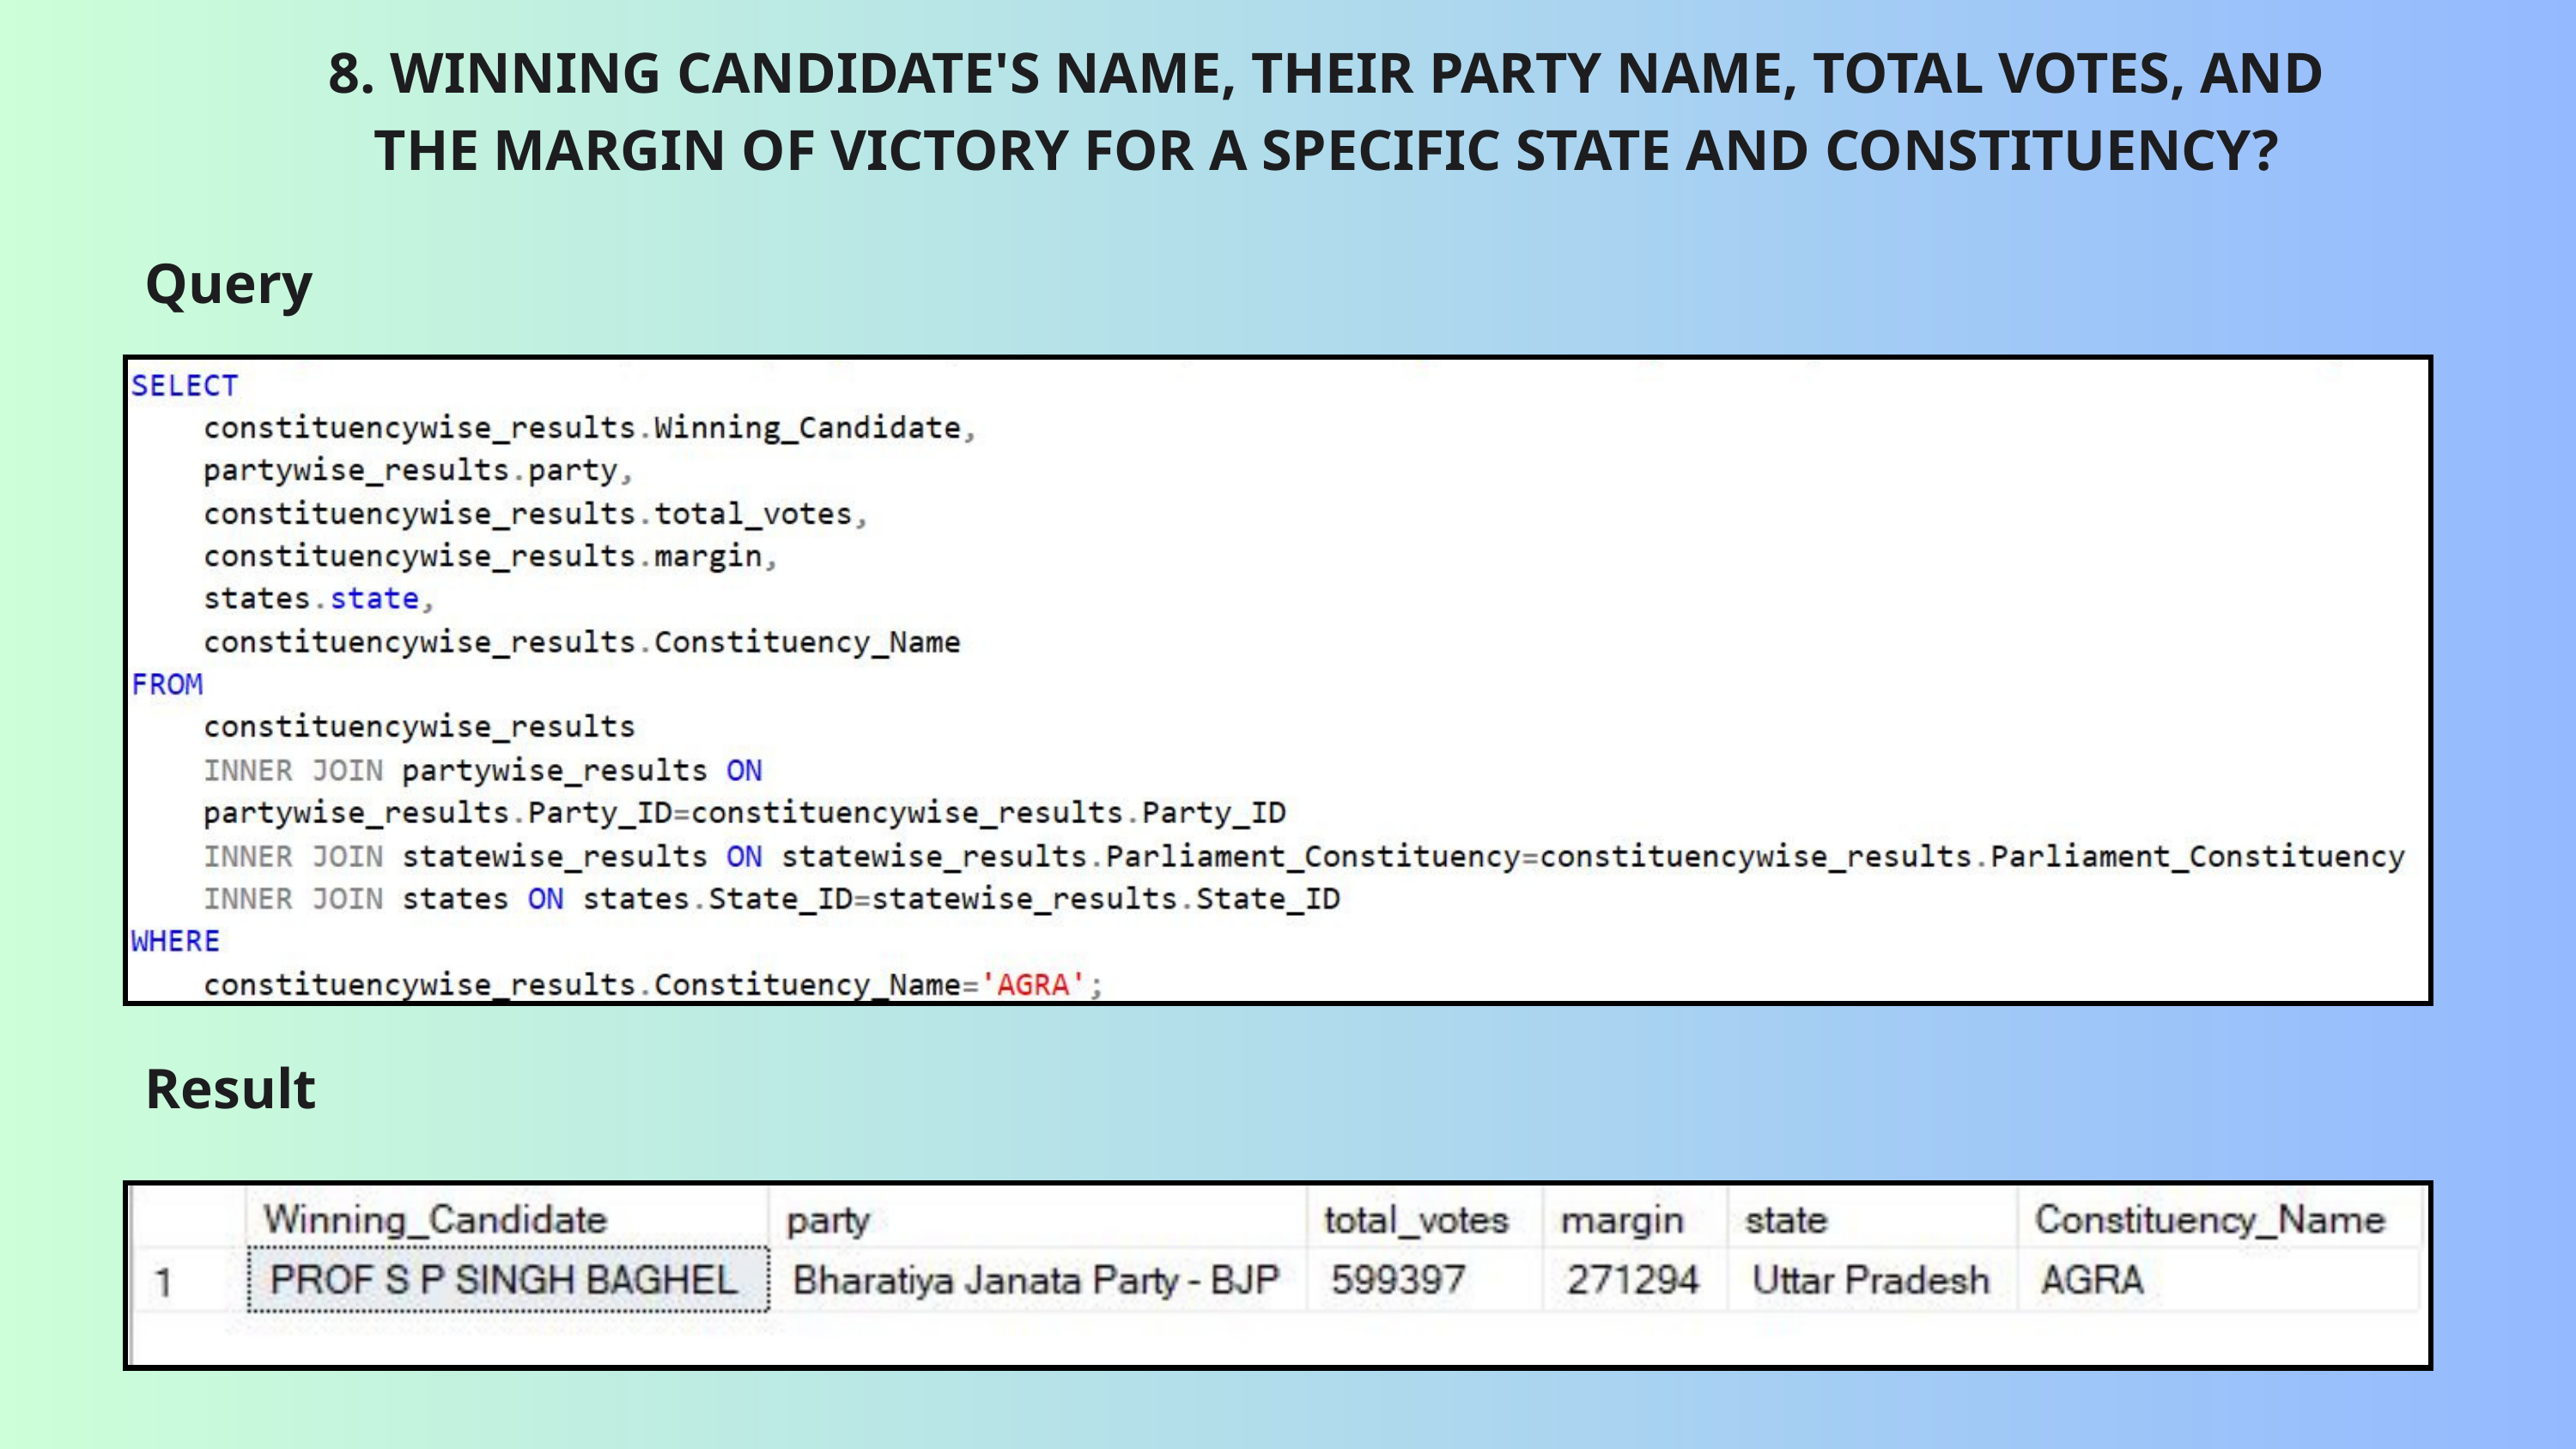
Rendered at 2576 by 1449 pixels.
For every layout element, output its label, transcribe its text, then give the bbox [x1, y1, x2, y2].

text_box [125, 357, 2432, 1003]
text_box 8. WINNING CANDIDATE'S NAME, THEIR PARTY NAME, TOTAL VOTES, AND THE MARGIN OF VICTORY FOR A SPECIFIC STATE AND CONSTITUENCY? [319, 26, 2335, 182]
text_box Result [144, 1037, 453, 1120]
text_box [125, 1183, 2432, 1368]
text_box Query [144, 232, 495, 315]
